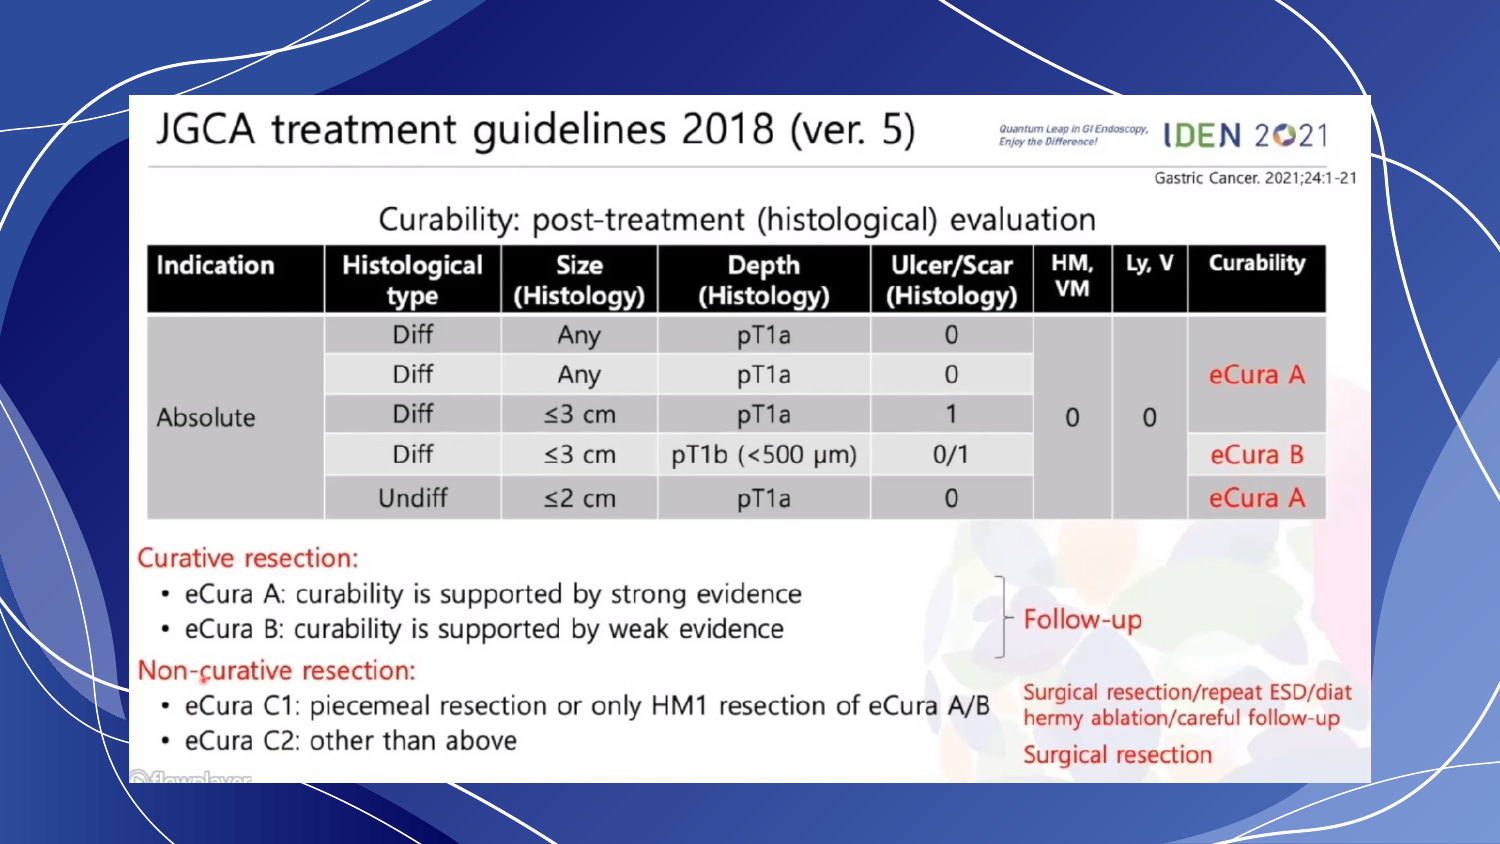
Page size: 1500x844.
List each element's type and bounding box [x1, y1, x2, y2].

picture [128, 95, 1372, 783]
